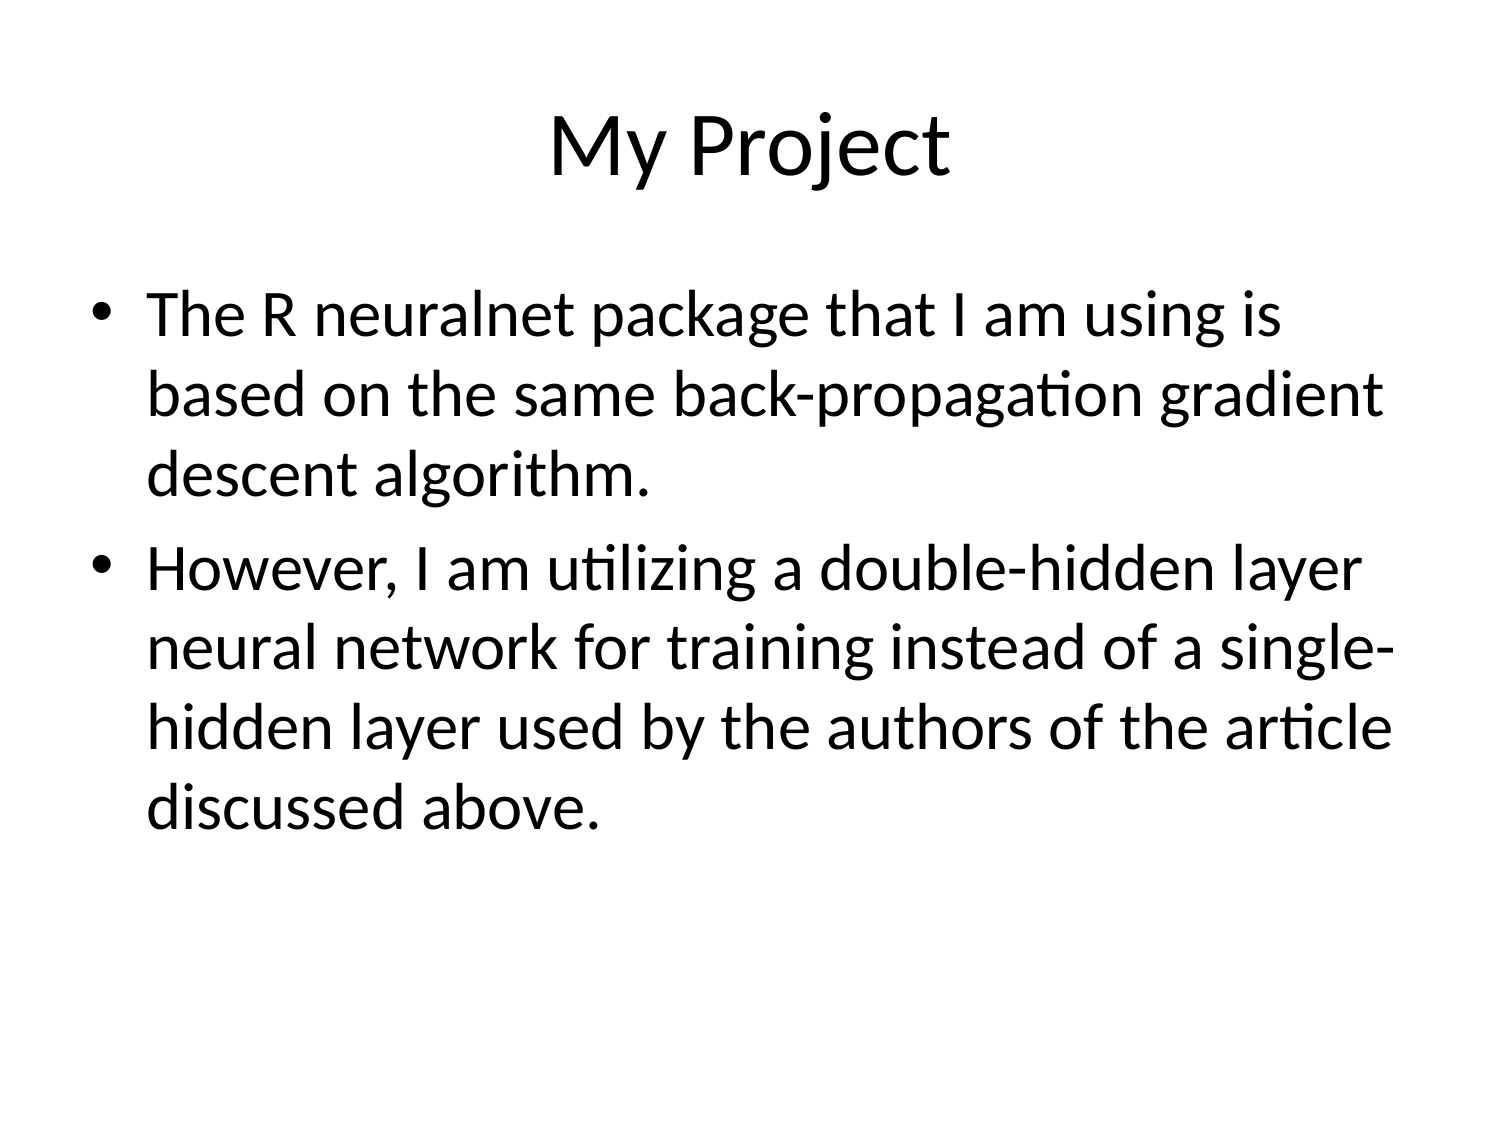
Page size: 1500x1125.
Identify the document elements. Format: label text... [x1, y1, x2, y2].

list The R neuralnet package that I am using is based on the same back-propagation gradient descent algorithm. However, I am utilizing a double-hidden layer neural network for training instead of a single-hidden layer used by the authors of the article discussed above. [75, 262, 1425, 1005]
title My Project [75, 45, 1425, 233]
